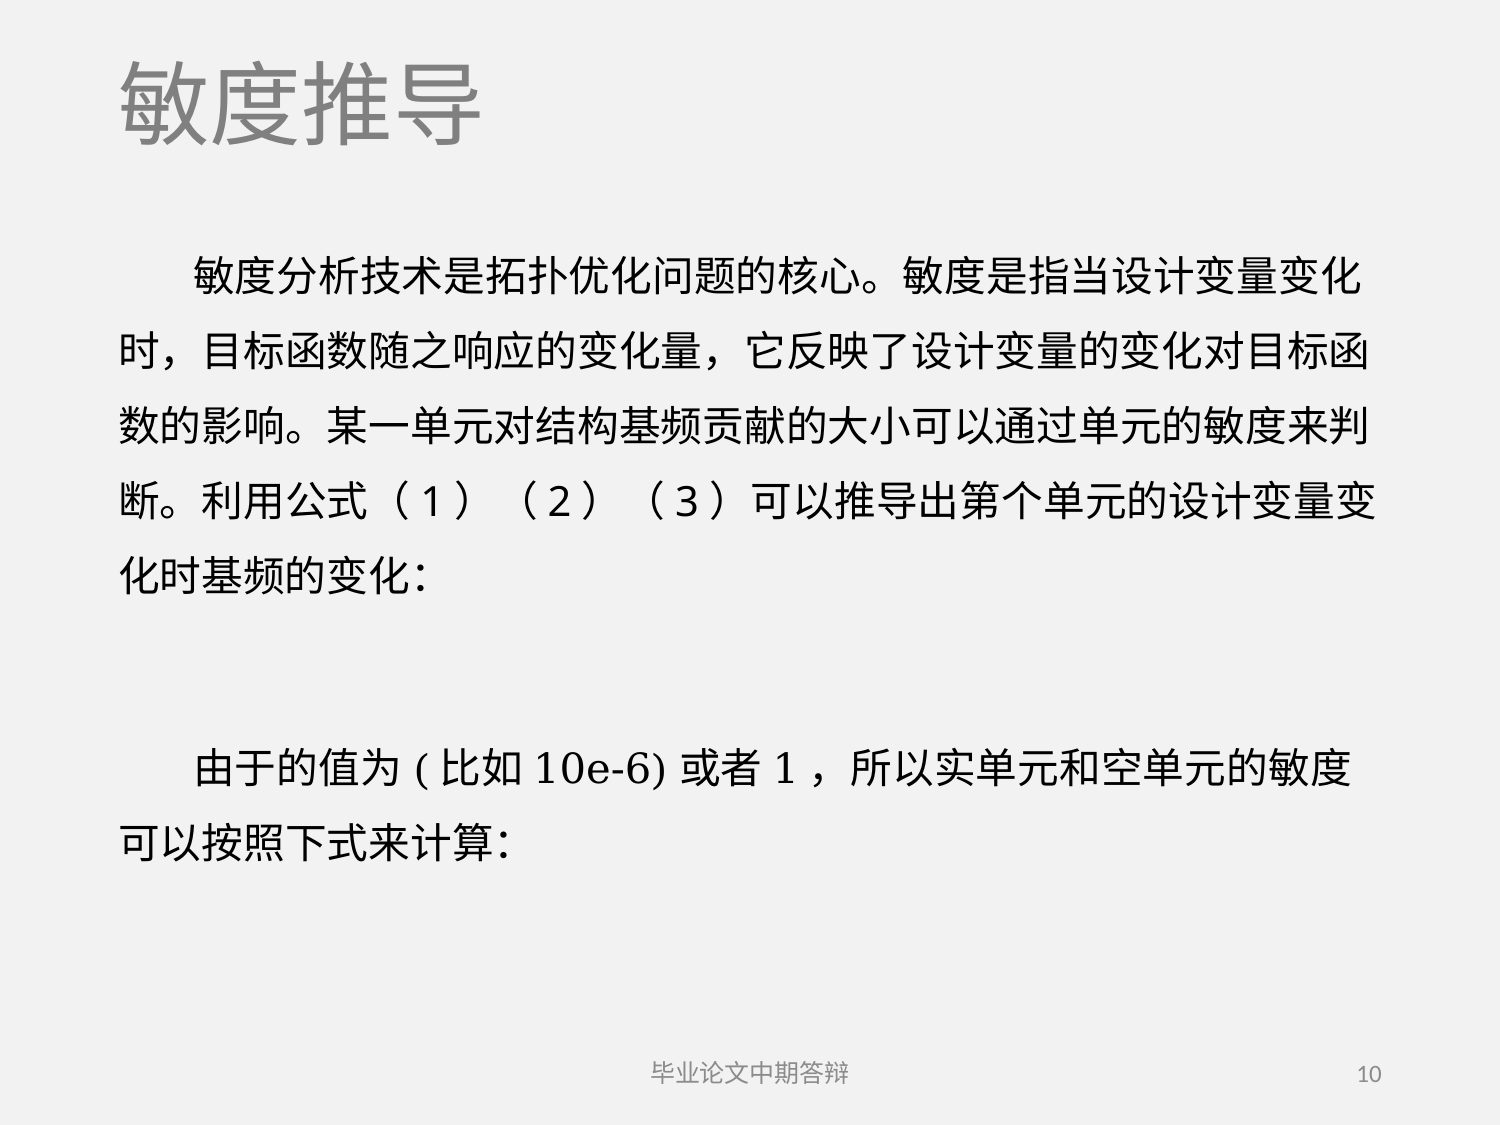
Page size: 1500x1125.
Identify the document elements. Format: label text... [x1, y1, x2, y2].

footer 毕业论文中期答辩 [496, 1042, 1004, 1103]
title 敏度推导 [103, 0, 1397, 218]
slide_number 10 [1059, 1042, 1397, 1103]
